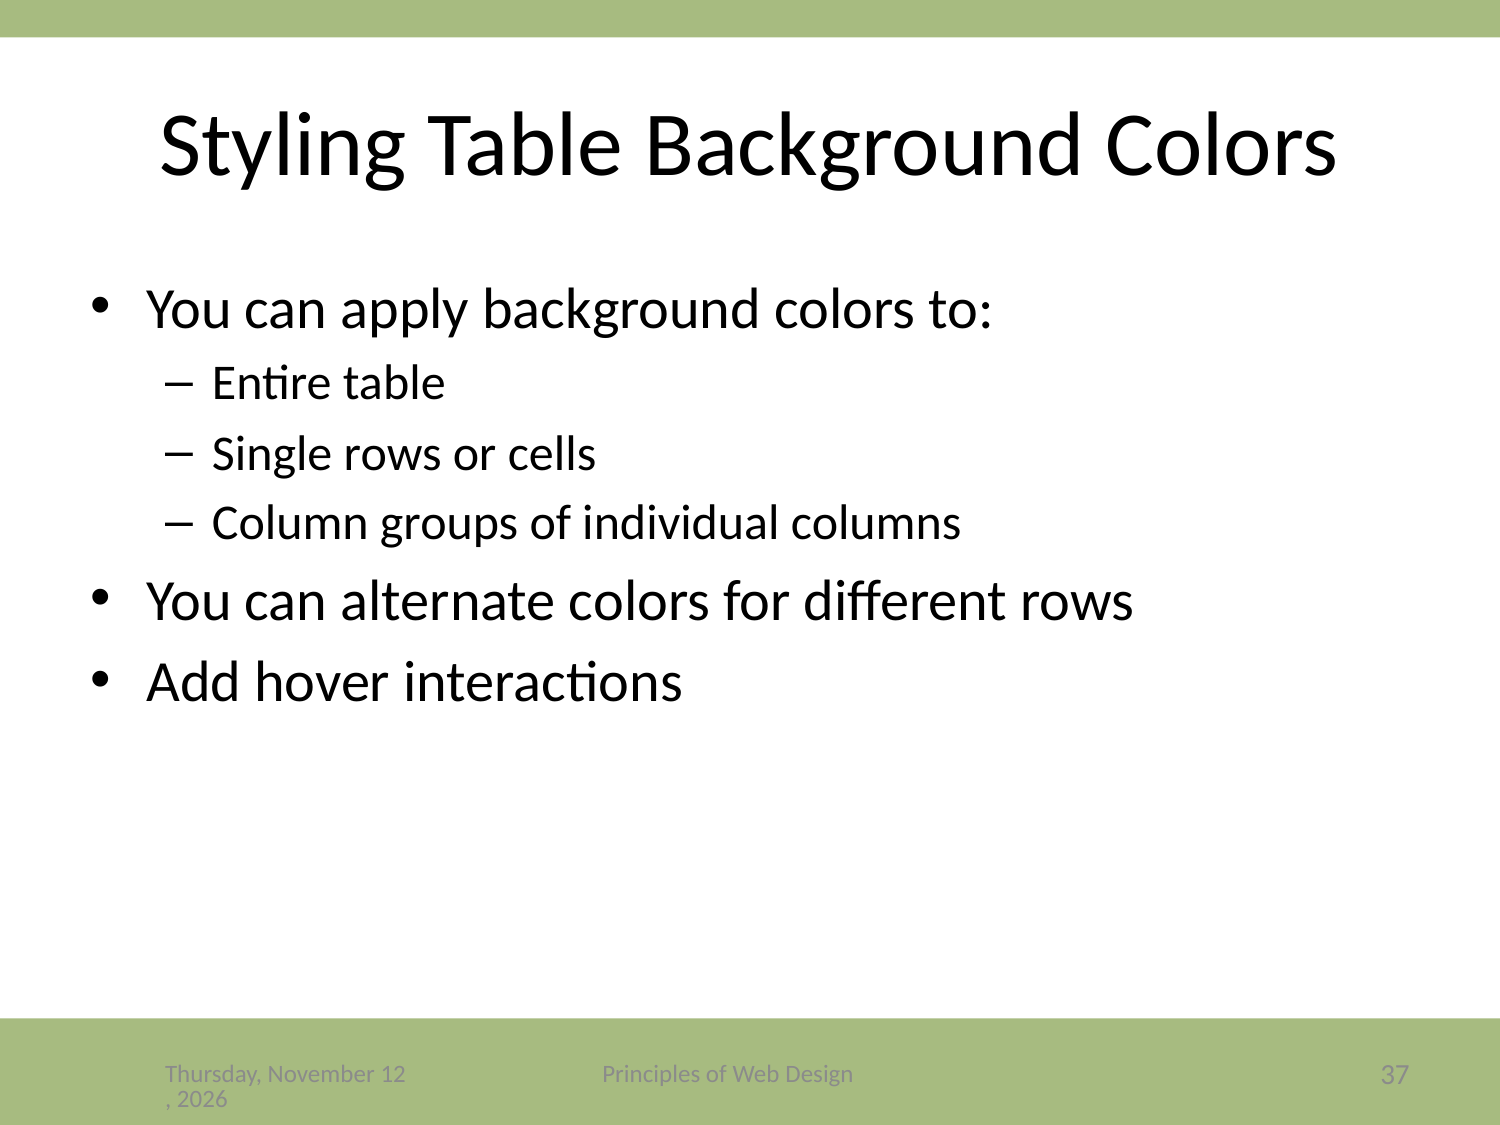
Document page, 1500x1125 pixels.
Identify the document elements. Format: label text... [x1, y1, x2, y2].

footer Principles of Web Design [474, 1042, 988, 1103]
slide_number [150, 1042, 425, 1103]
list You can apply background colors to: Entire table Single rows or cells Column groups of individual columns You can alternate colors for different rows Add hover interactions [75, 262, 1425, 1005]
title Styling Table Background Colors [75, 45, 1425, 233]
slide_number 37 [1074, 1042, 1425, 1103]
